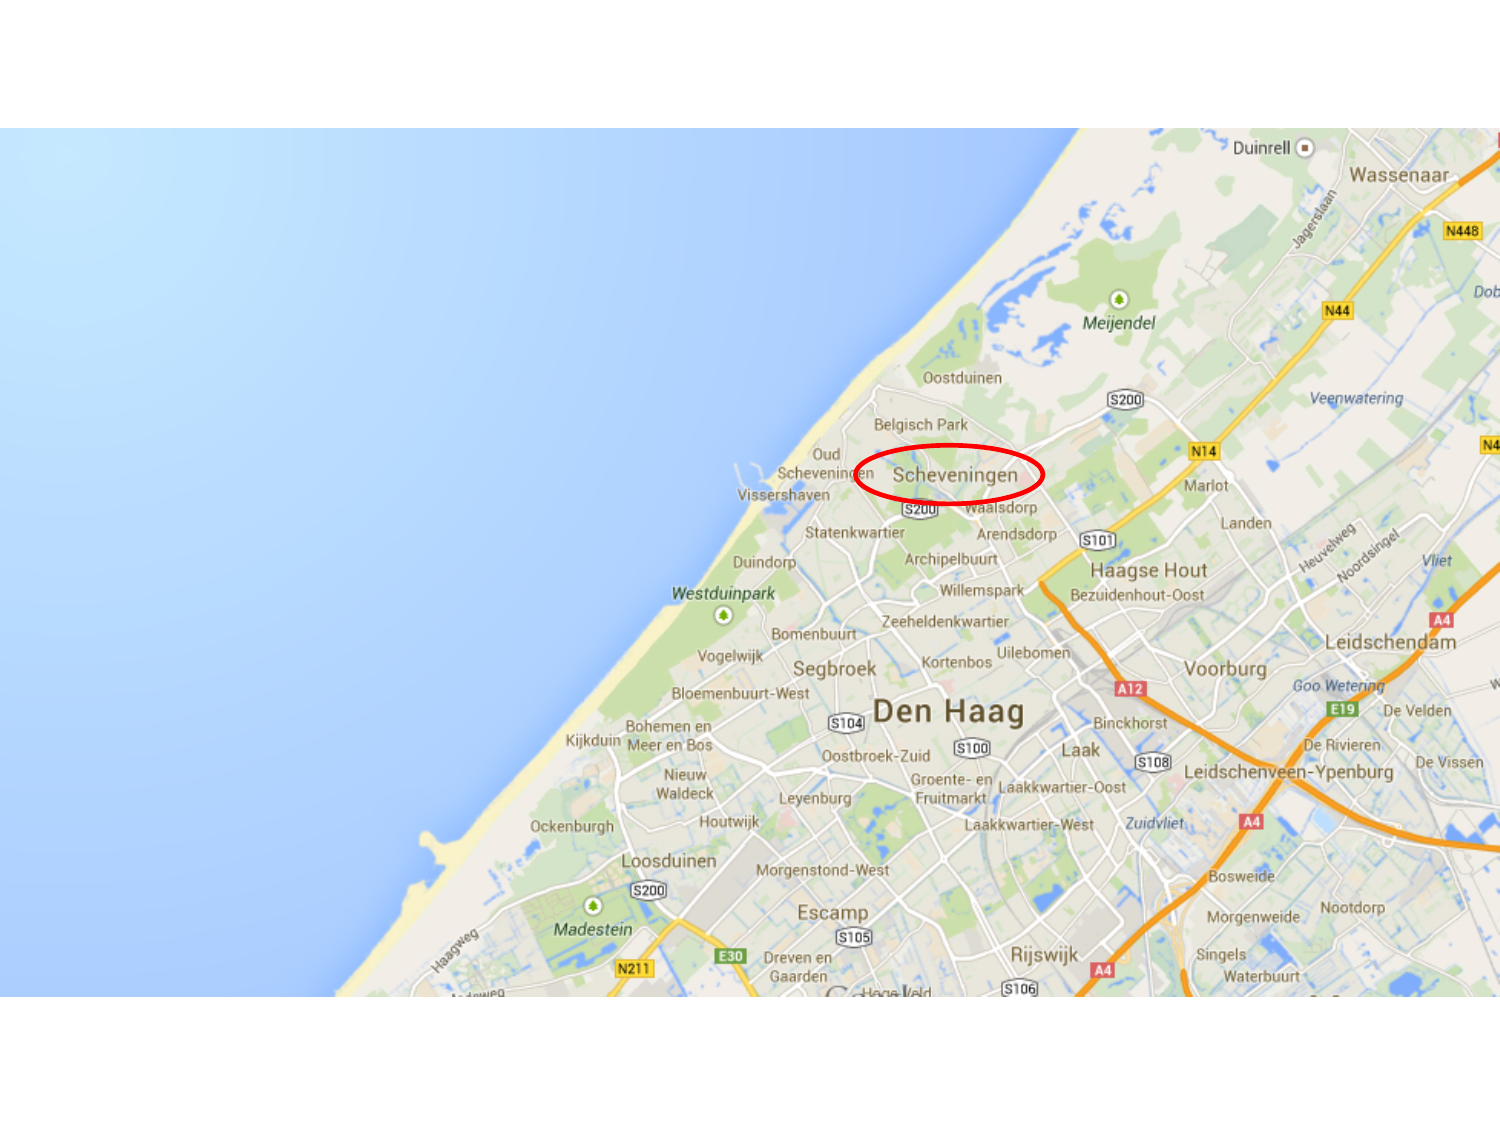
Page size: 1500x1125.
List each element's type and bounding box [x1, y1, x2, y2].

picture [0, 127, 1500, 998]
